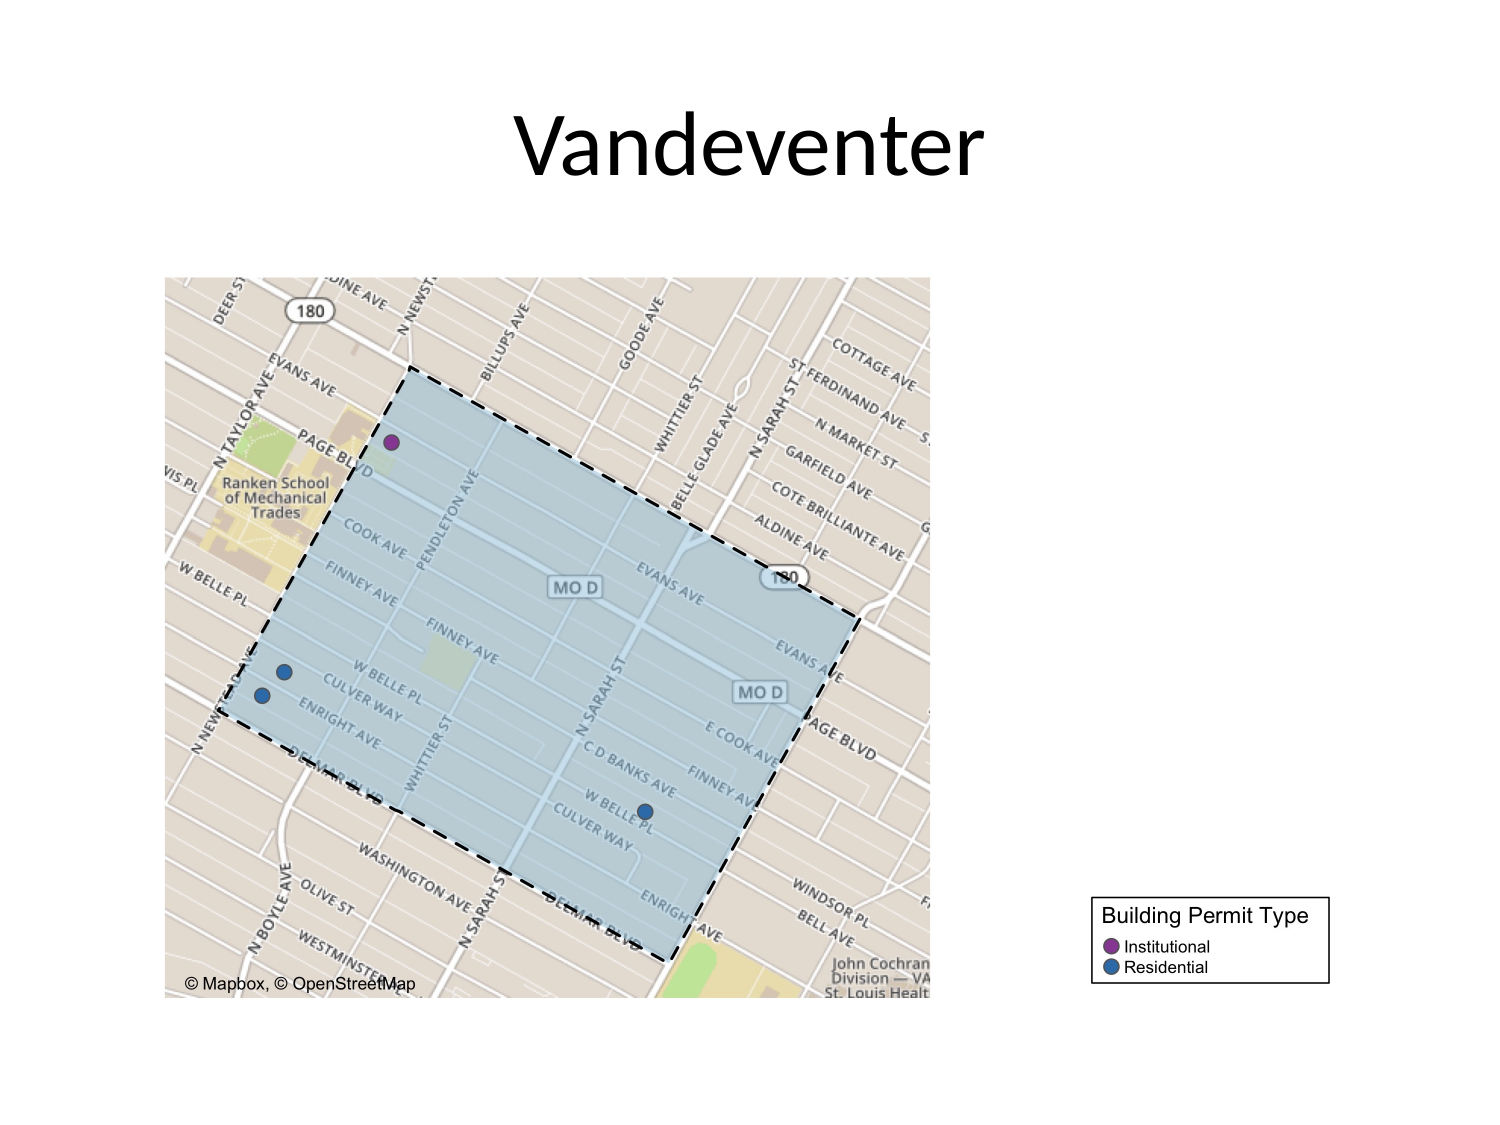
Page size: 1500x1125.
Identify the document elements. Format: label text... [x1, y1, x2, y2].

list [74, 262, 1426, 1013]
title Vandeventer [75, 45, 1425, 233]
